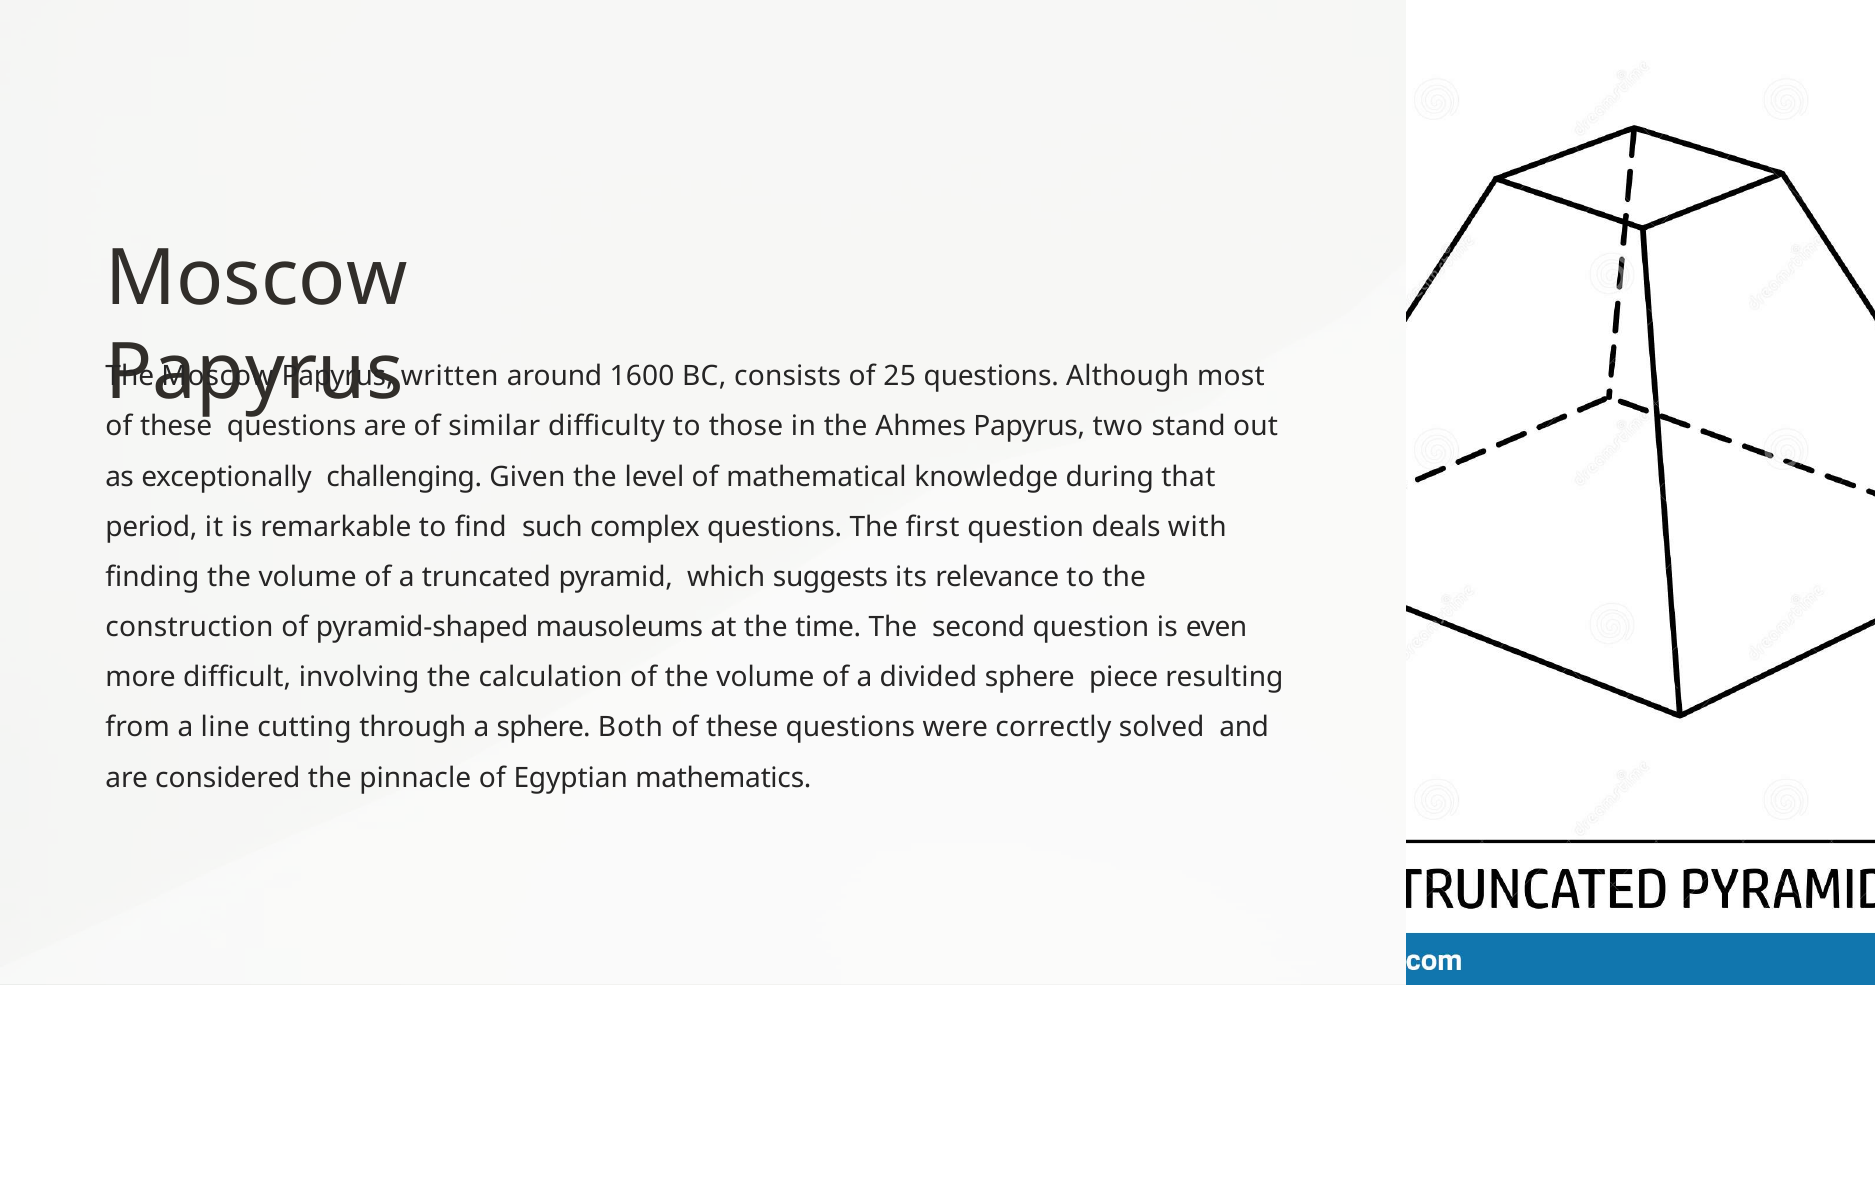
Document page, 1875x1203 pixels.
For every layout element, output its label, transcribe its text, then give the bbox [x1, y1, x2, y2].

picture [1406, 0, 1875, 985]
text_box The Moscow Papyrus, written around 1600 BC, consists of 25 questions. Although most of these questions are of similar difficulty to those in the Ahmes Papyrus, two stand out as exceptionally challenging. Given the level of mathematical knowledge during that period, it is remarkable to find such complex questions. The first question deals with finding the volume of a truncated pyramid, which suggests its relevance to the construction of pyramid-shaped mausoleums at the time. The second question is even more difficult, involving the calculation of the volume of a divided sphere piece resulting from a line cutting through a sphere. Both of these questions were correctly solved and are considered the pinnacle of Egyptian mathematics. [103, 339, 1286, 793]
title Moscow Papyrus [103, 224, 650, 339]
